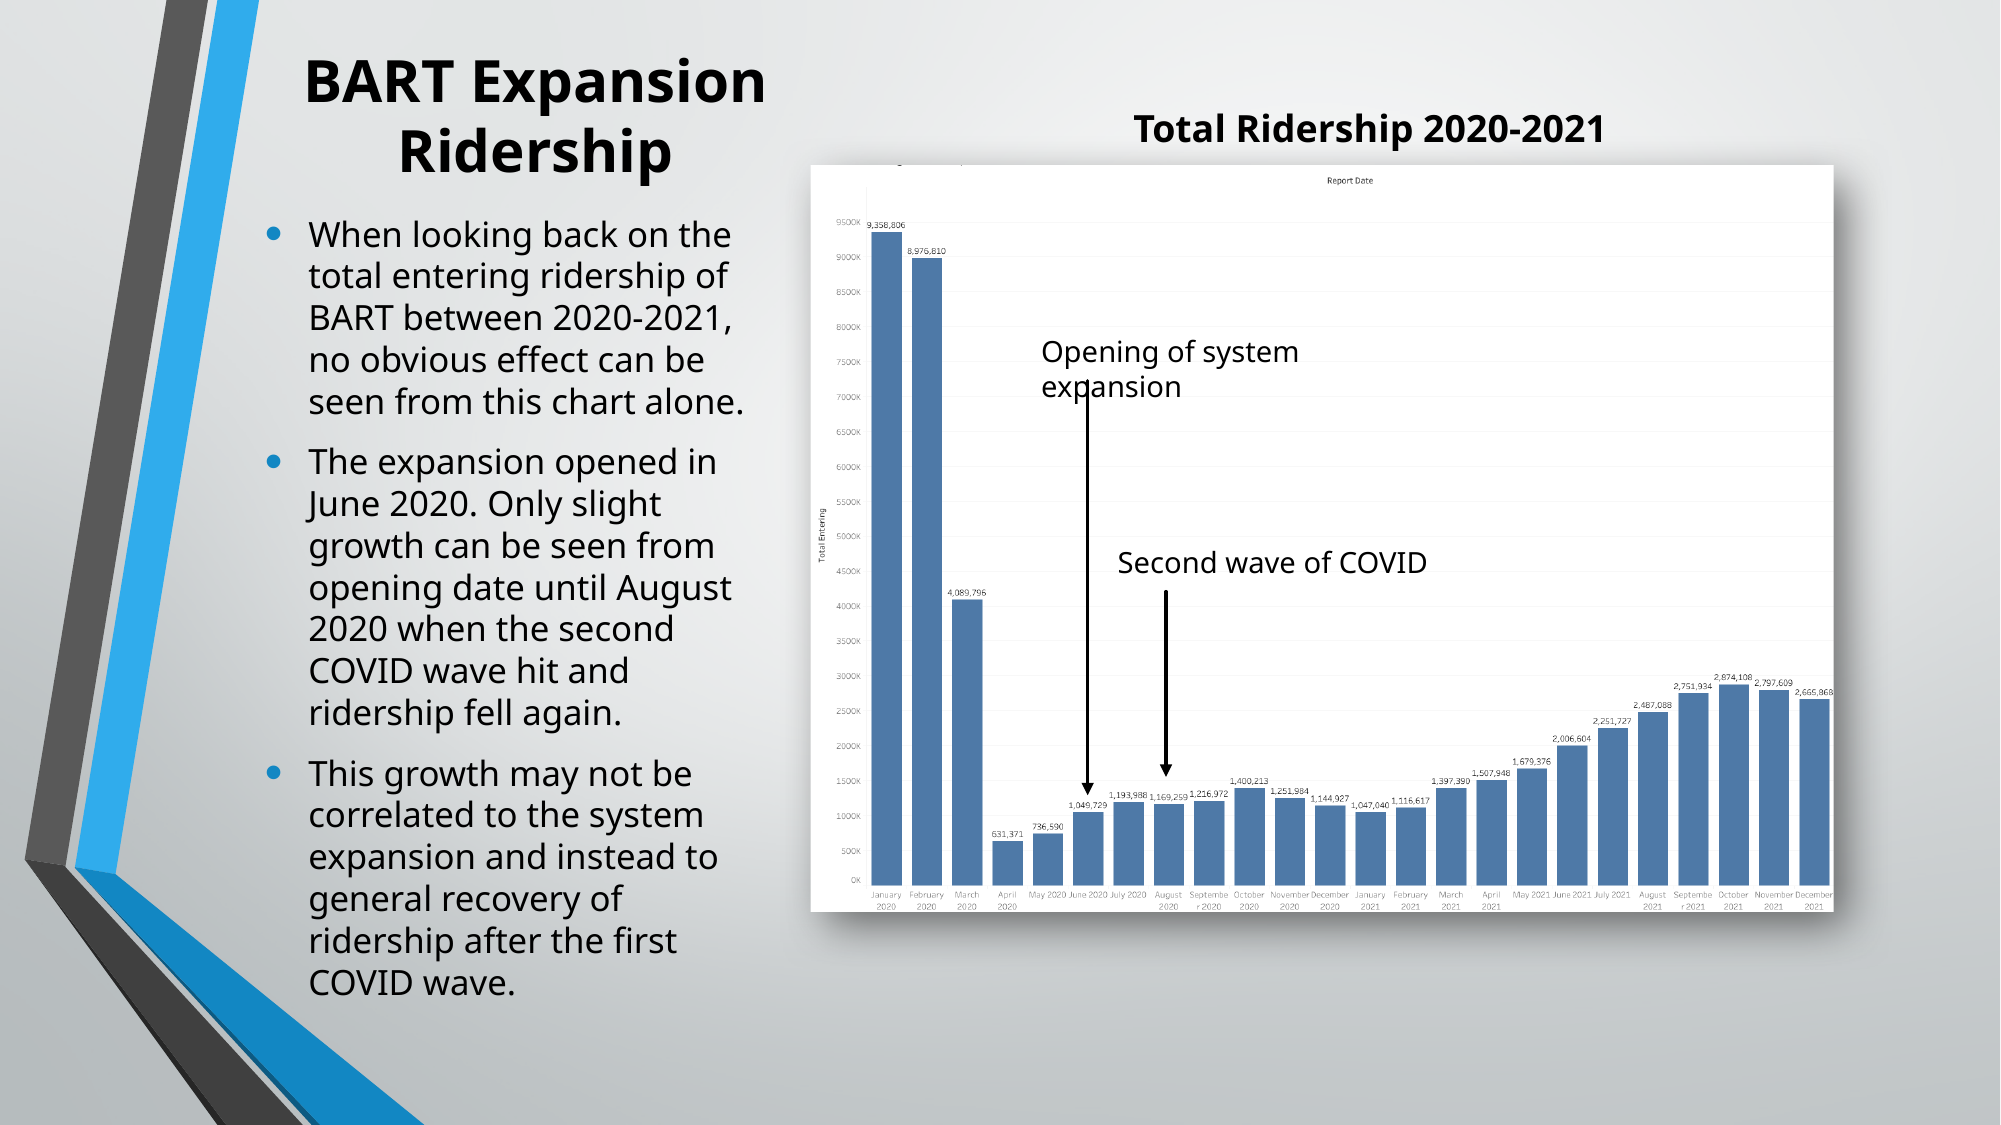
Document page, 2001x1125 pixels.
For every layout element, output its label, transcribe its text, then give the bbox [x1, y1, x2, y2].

text_box Total Ridership 2020-2021 [1118, 97, 1623, 158]
title BART Expansion Ridership [260, 0, 811, 192]
picture [810, 165, 1834, 912]
list When looking back on the total entering ridership of BART between 2020-2021, no obvious effect can be seen from this chart alone. The expansion opened in June 2020. Only slight growth can be seen from opening date until August 2020 when the second COVID wave hit and ridership fell again. This growth may not be correlated to the system expansion and instead to general recovery of ridership after the first COVID wave. [249, 204, 770, 1050]
